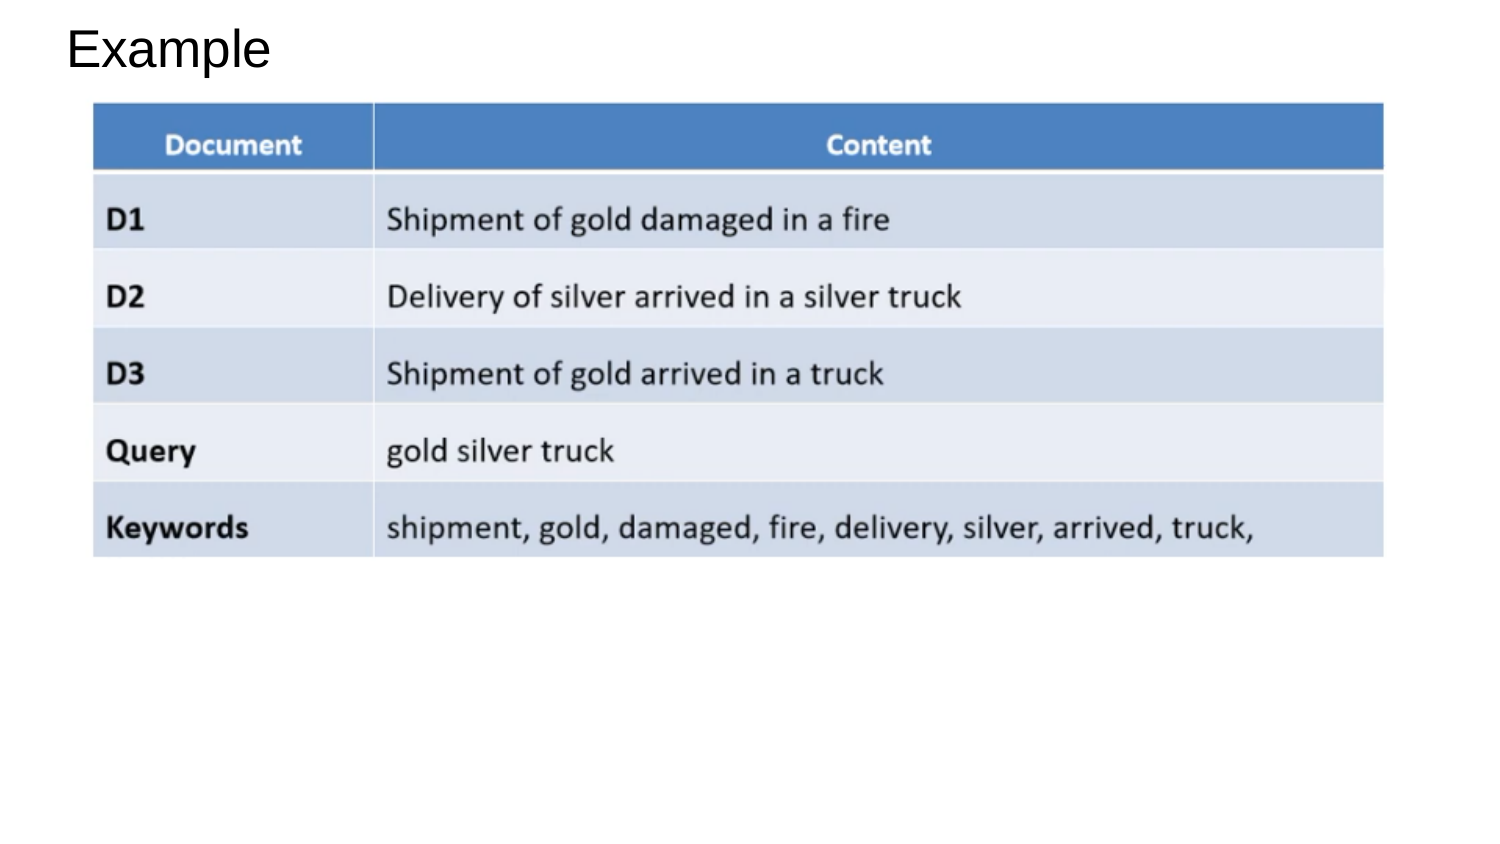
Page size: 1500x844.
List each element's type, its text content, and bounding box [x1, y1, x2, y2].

title Example [51, 0, 1449, 94]
picture [81, 93, 1387, 565]
